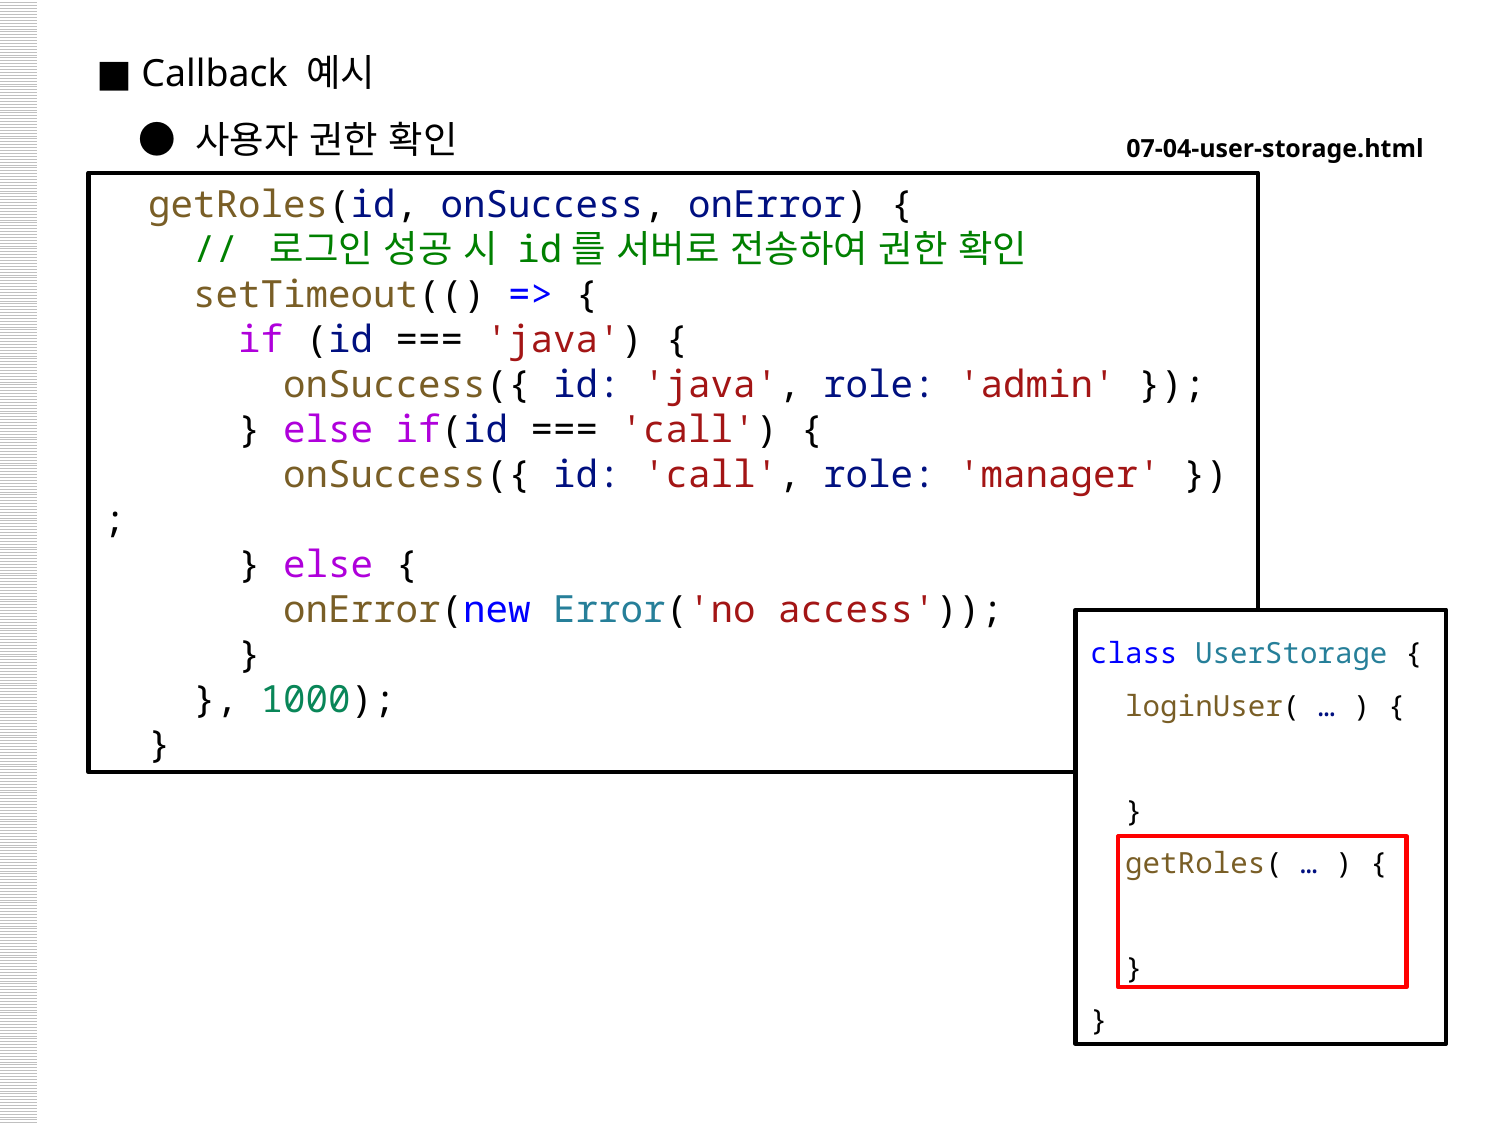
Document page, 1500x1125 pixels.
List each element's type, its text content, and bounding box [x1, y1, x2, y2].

text_box ■ Callback 예시 ● 사용자 권한 확인 [81, 19, 473, 169]
text_box class UserStorage { loginUser( … ) { } getRoles( … ) { } } [1073, 608, 1448, 1046]
text_box 07-04-user-storage.html [1111, 125, 1439, 170]
text_box [1116, 834, 1409, 989]
text_box getRoles(id, onSuccess, onError) { // 로그인 성공 시 id를 서버로 전송하여 권한 확인 setTimeout(() => { if (id === 'java') { onSuccess({ id: 'java', role: 'admin' }); } else if(id === 'call') { onSuccess({ id: 'call', role: 'manager' }); } else { onError(new Error('no access')); } }, 1000); } [86, 171, 1260, 774]
